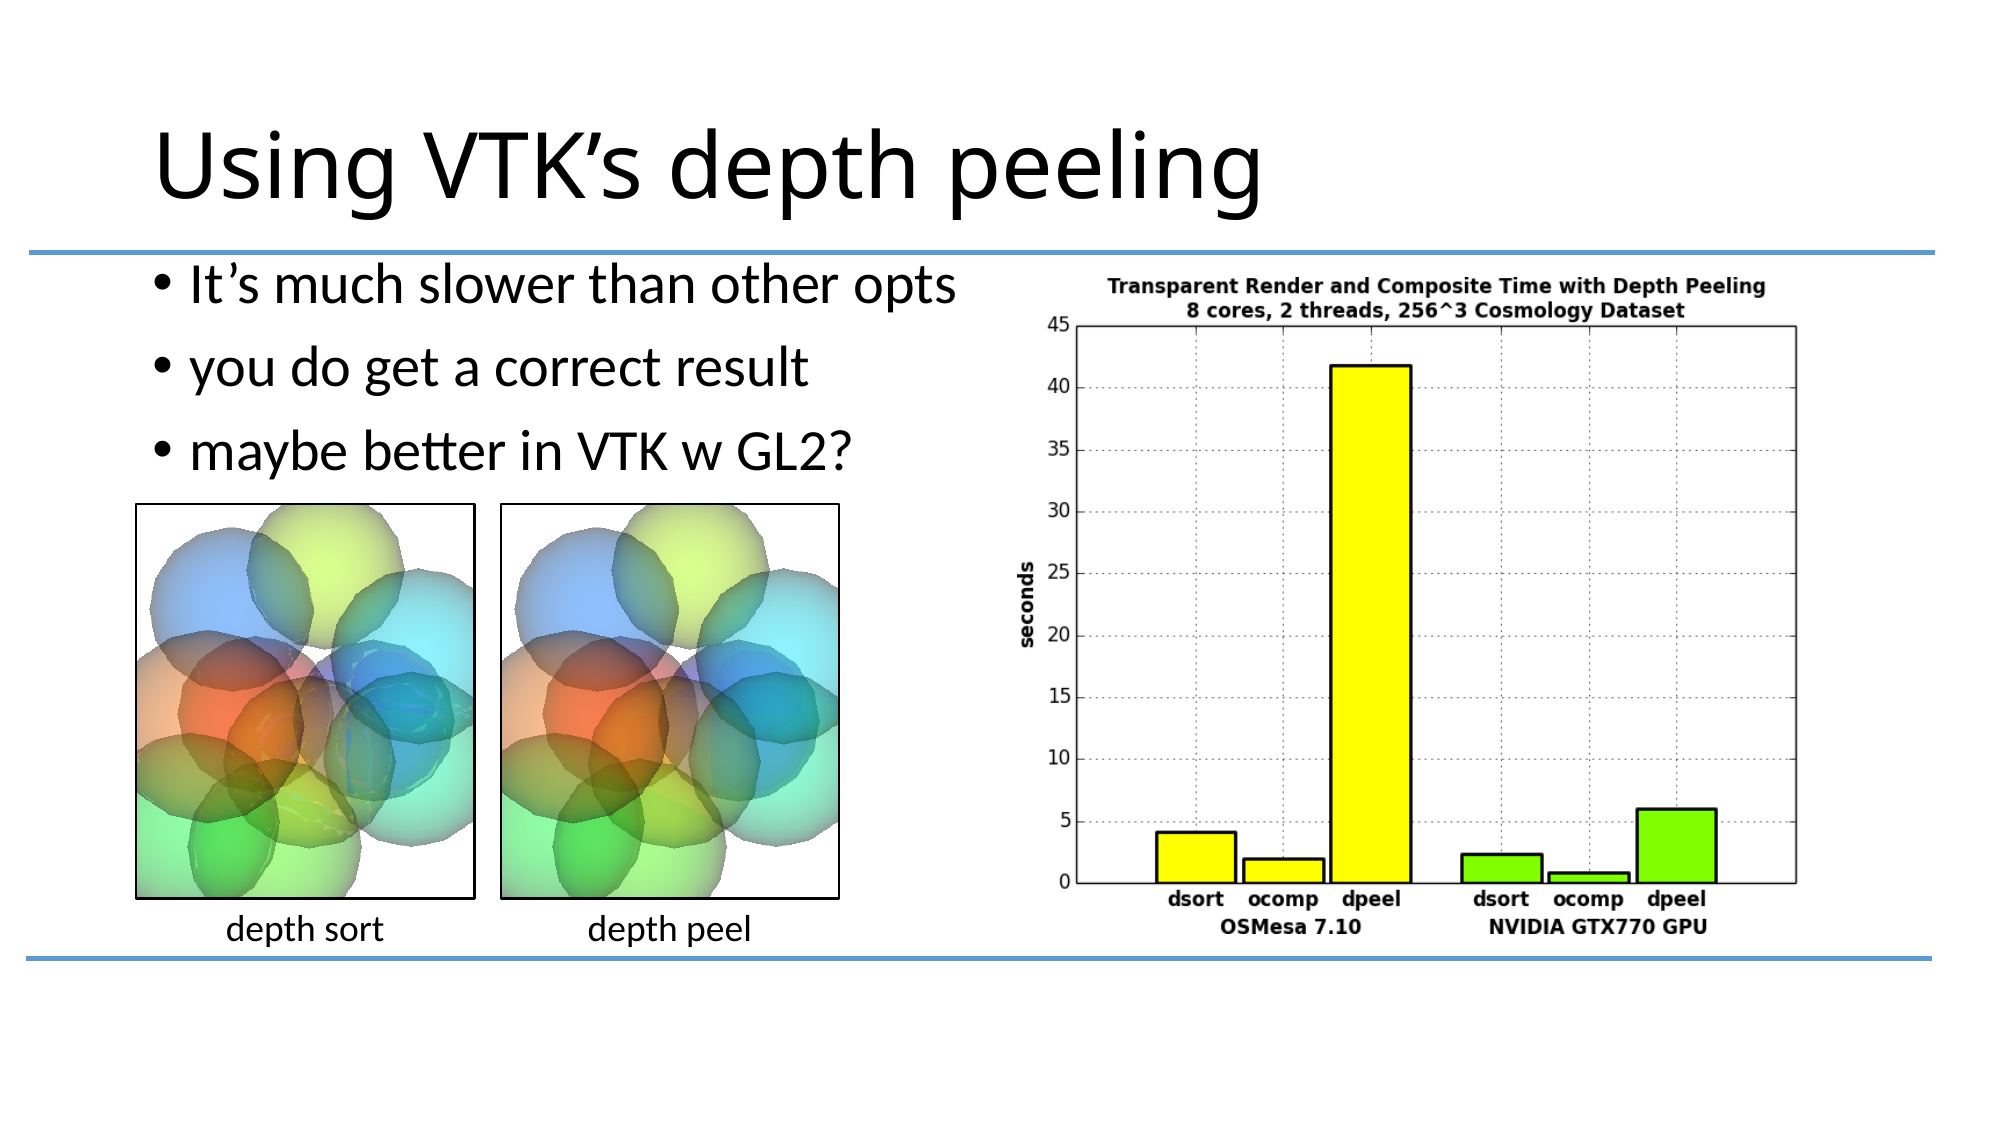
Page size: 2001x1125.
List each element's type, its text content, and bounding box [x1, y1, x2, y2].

text_box It’s much slower than other opts you do get a correct result maybe better in VTK w GL2? [137, 253, 1863, 958]
picture [137, 505, 473, 898]
text_box depth sort [160, 898, 451, 957]
picture [502, 505, 838, 898]
text_box depth peel [524, 898, 816, 957]
text_box It’s much slower than other opts you do get a correct result maybe better in VTK w GL2? [137, 245, 1863, 252]
picture [1017, 277, 1798, 934]
text_box Using VTK’s depth peeling [137, 59, 1863, 245]
